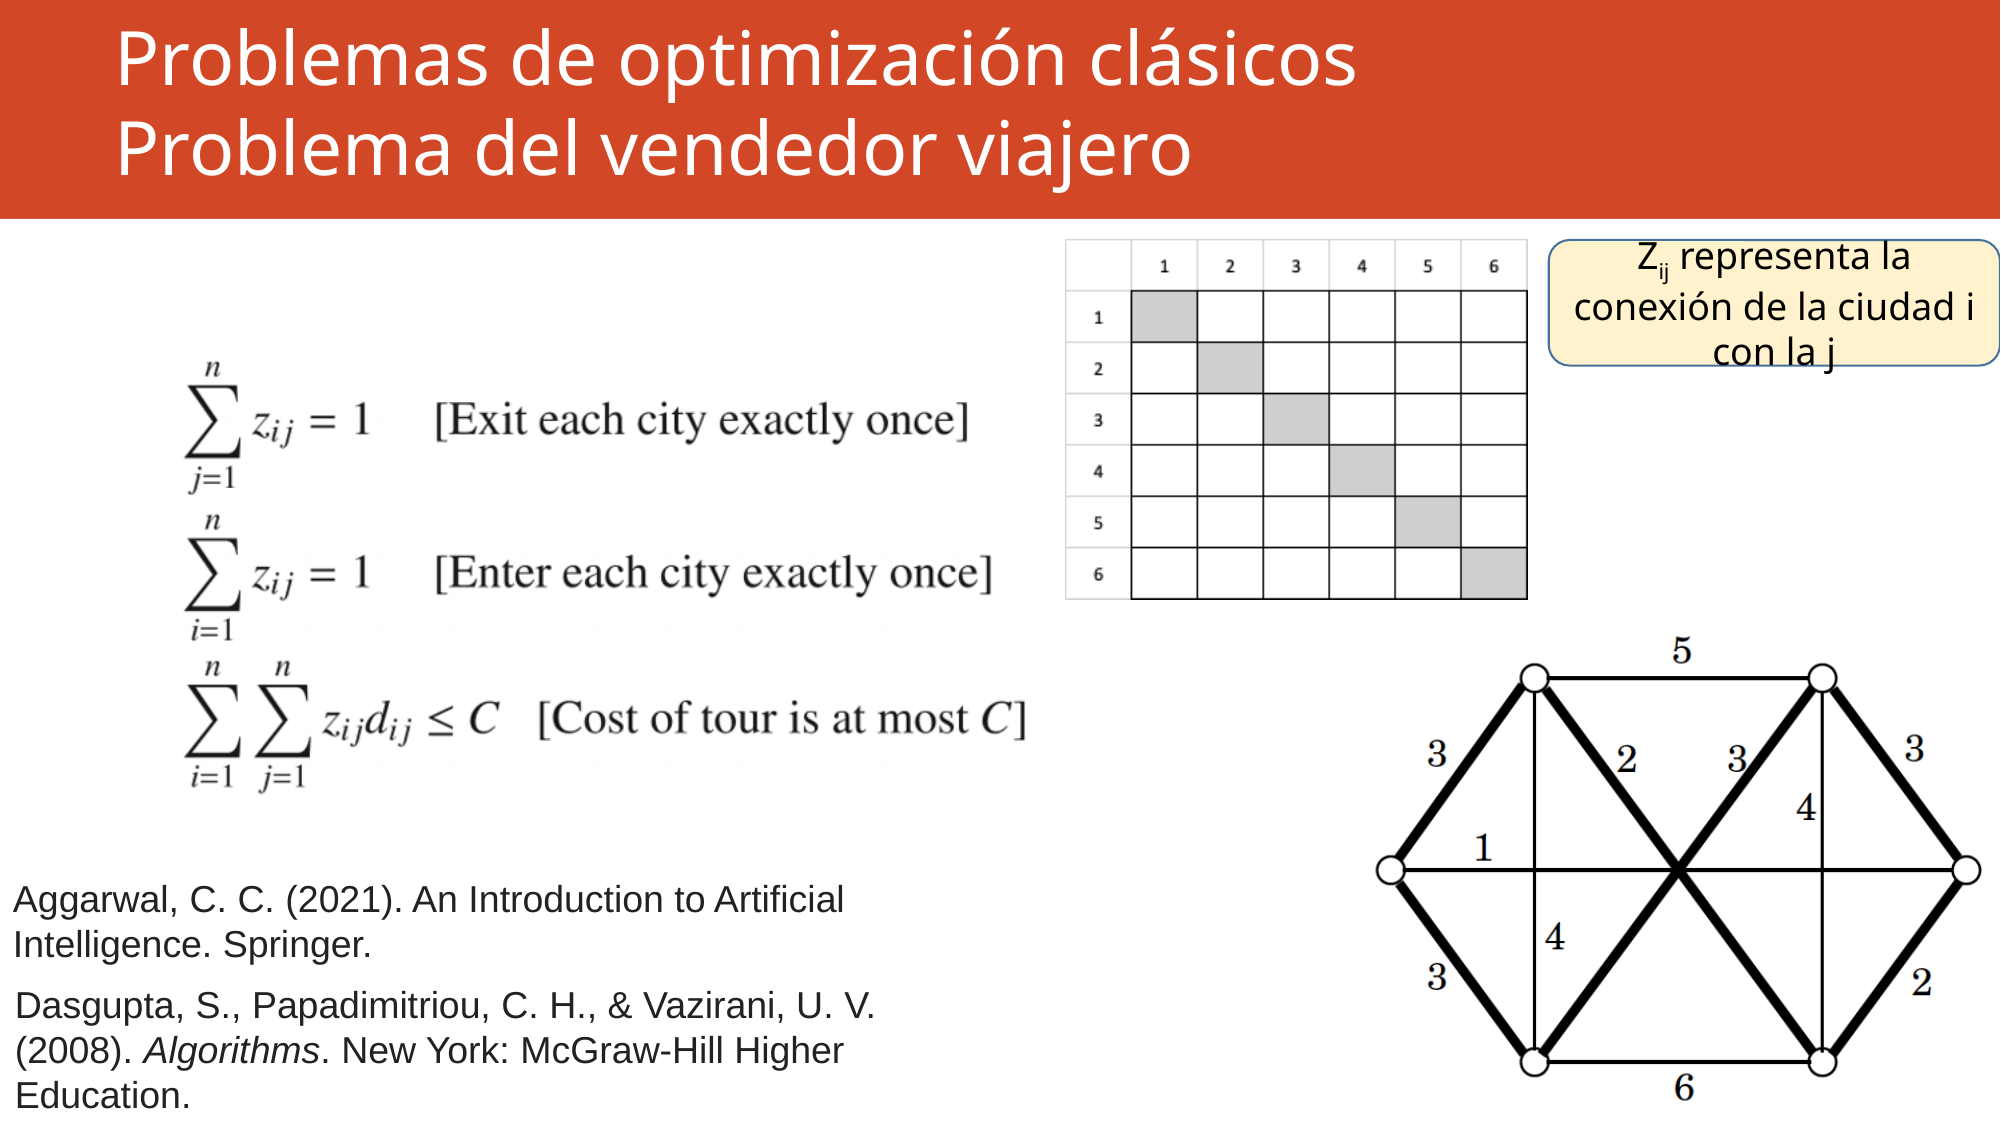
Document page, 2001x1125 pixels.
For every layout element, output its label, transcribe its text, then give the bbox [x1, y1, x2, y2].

text_box Dasgupta, S., Papadimitriou, C. H., & Vazirani, U. V. (2008). Algorithms. New York: McGraw-Hill Higher Education. [0, 973, 1001, 1124]
title Problemas de optimización clásicos Problema del vendedor viajero [99, 0, 1863, 199]
picture [1362, 626, 2000, 1110]
text_box Zij representa la conexión de la ciudad i con la j [1547, 238, 2000, 367]
picture [99, 239, 1528, 820]
text_box Aggarwal, C. C. (2021). An Introduction to Artificial Intelligence. Springer. [0, 867, 1003, 973]
